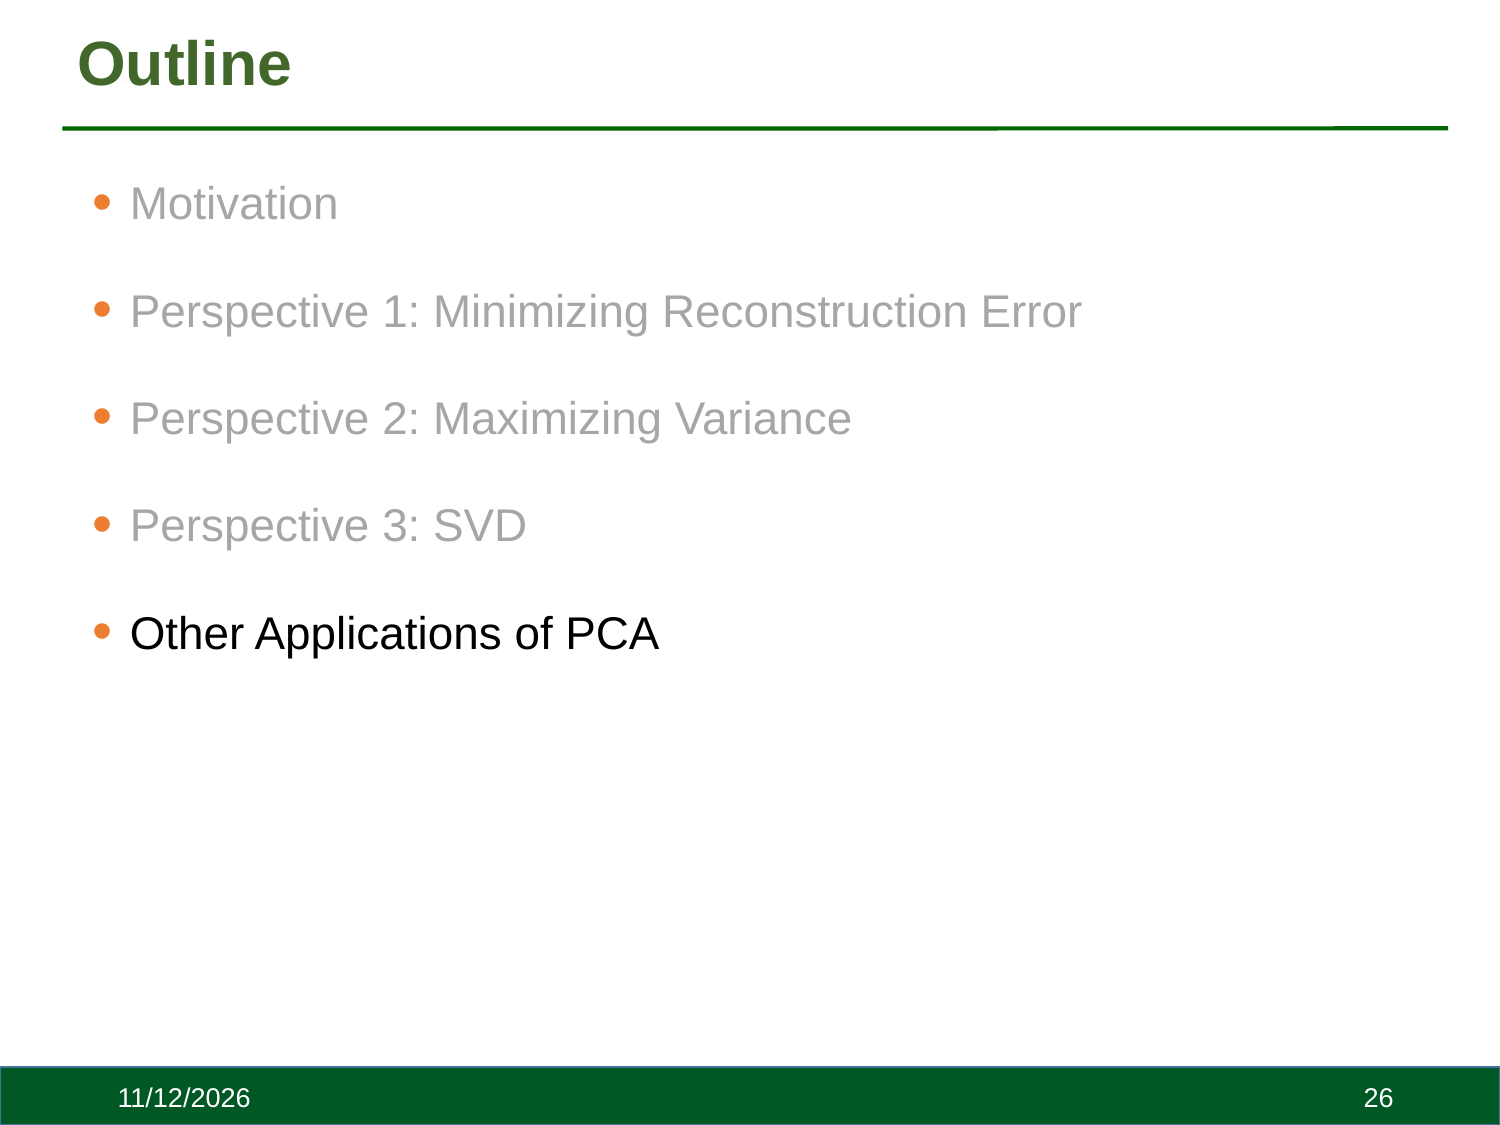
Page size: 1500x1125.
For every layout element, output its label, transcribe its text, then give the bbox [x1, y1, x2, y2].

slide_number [102, 1068, 441, 1125]
list Motivation Perspective 1: Minimizing Reconstruction Error Perspective 2: Maximizing Variance Perspective 3: SVD Other Applications of PCA [62, 138, 1448, 1068]
slide_number 26 [1096, 1068, 1409, 1125]
title Outline [62, 8, 1448, 123]
